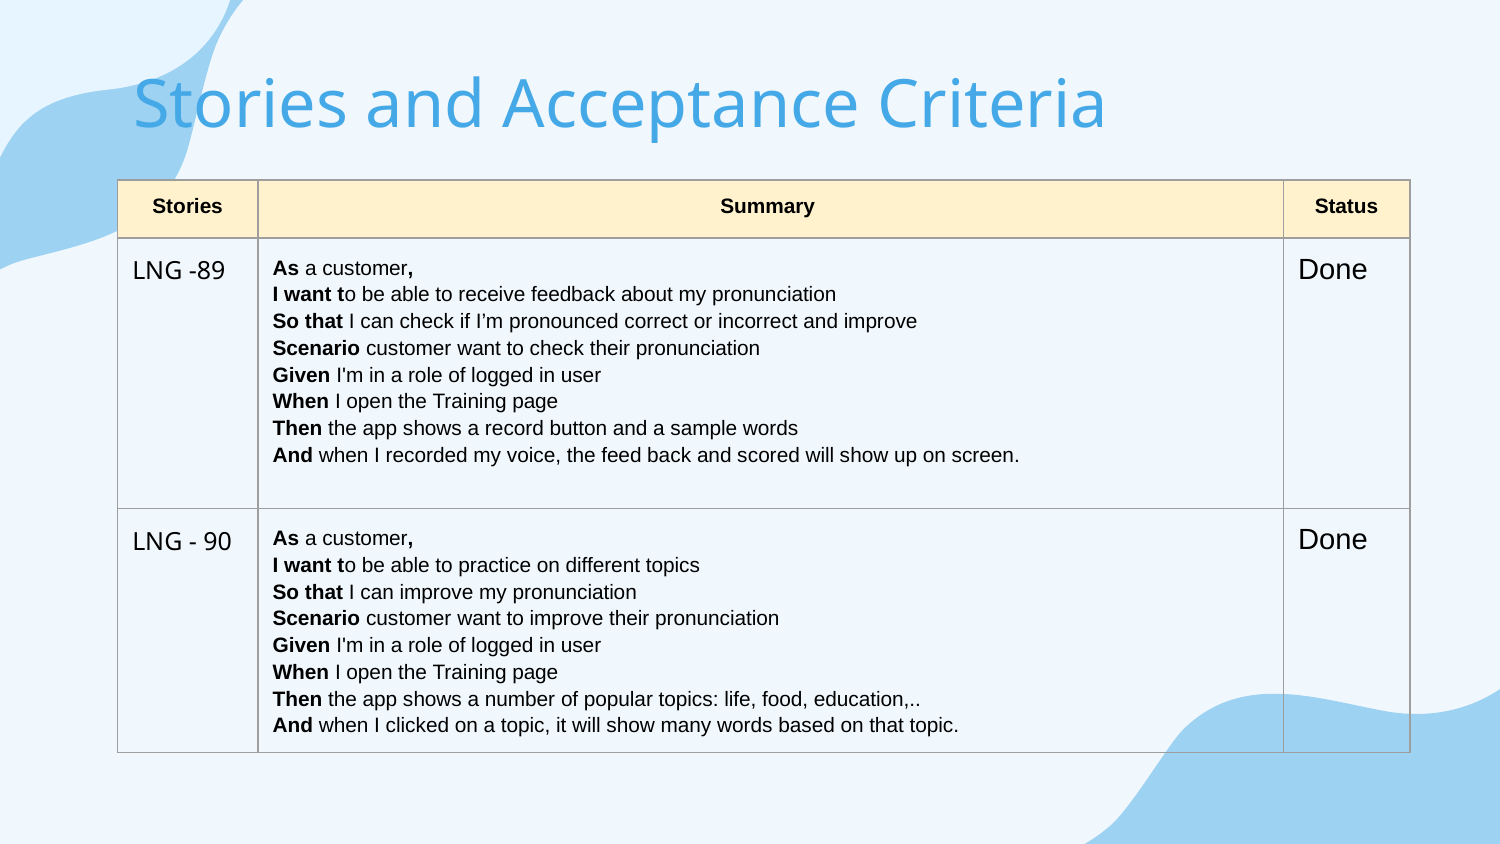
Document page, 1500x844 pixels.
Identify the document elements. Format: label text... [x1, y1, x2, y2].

table_cell As a customer, I want to be able to receive feedback about my pronunciation So that I can check if I’m pronounced correct or incorrect and improve Scenario customer want to check their pronunciation Given I'm in a role of logged in user When I open the Training page Then the app shows a record button and a sample words And when I recorded my voice, the feed back and scored will show up on screen. [259, 239, 1283, 508]
table_cell LNG -89 [118, 239, 257, 508]
table_cell Done [1284, 509, 1409, 752]
table_cell As a customer, I want to be able to practice on different topics So that I can improve my pronunciation Scenario customer want to improve their pronunciation Given I'm in a role of logged in user When I open the Training page Then the app shows a number of popular topics: life, food, education,.. And when I clicked on a topic, it will show many words based on that topic. [259, 509, 1283, 752]
table_header Summary [259, 181, 1283, 237]
table_header Stories [118, 181, 257, 237]
table_cell LNG - 90 [118, 509, 257, 752]
table_header Status [1284, 181, 1409, 237]
title Stories and Acceptance Criteria [118, 53, 1382, 148]
table_cell Done [1284, 239, 1409, 508]
